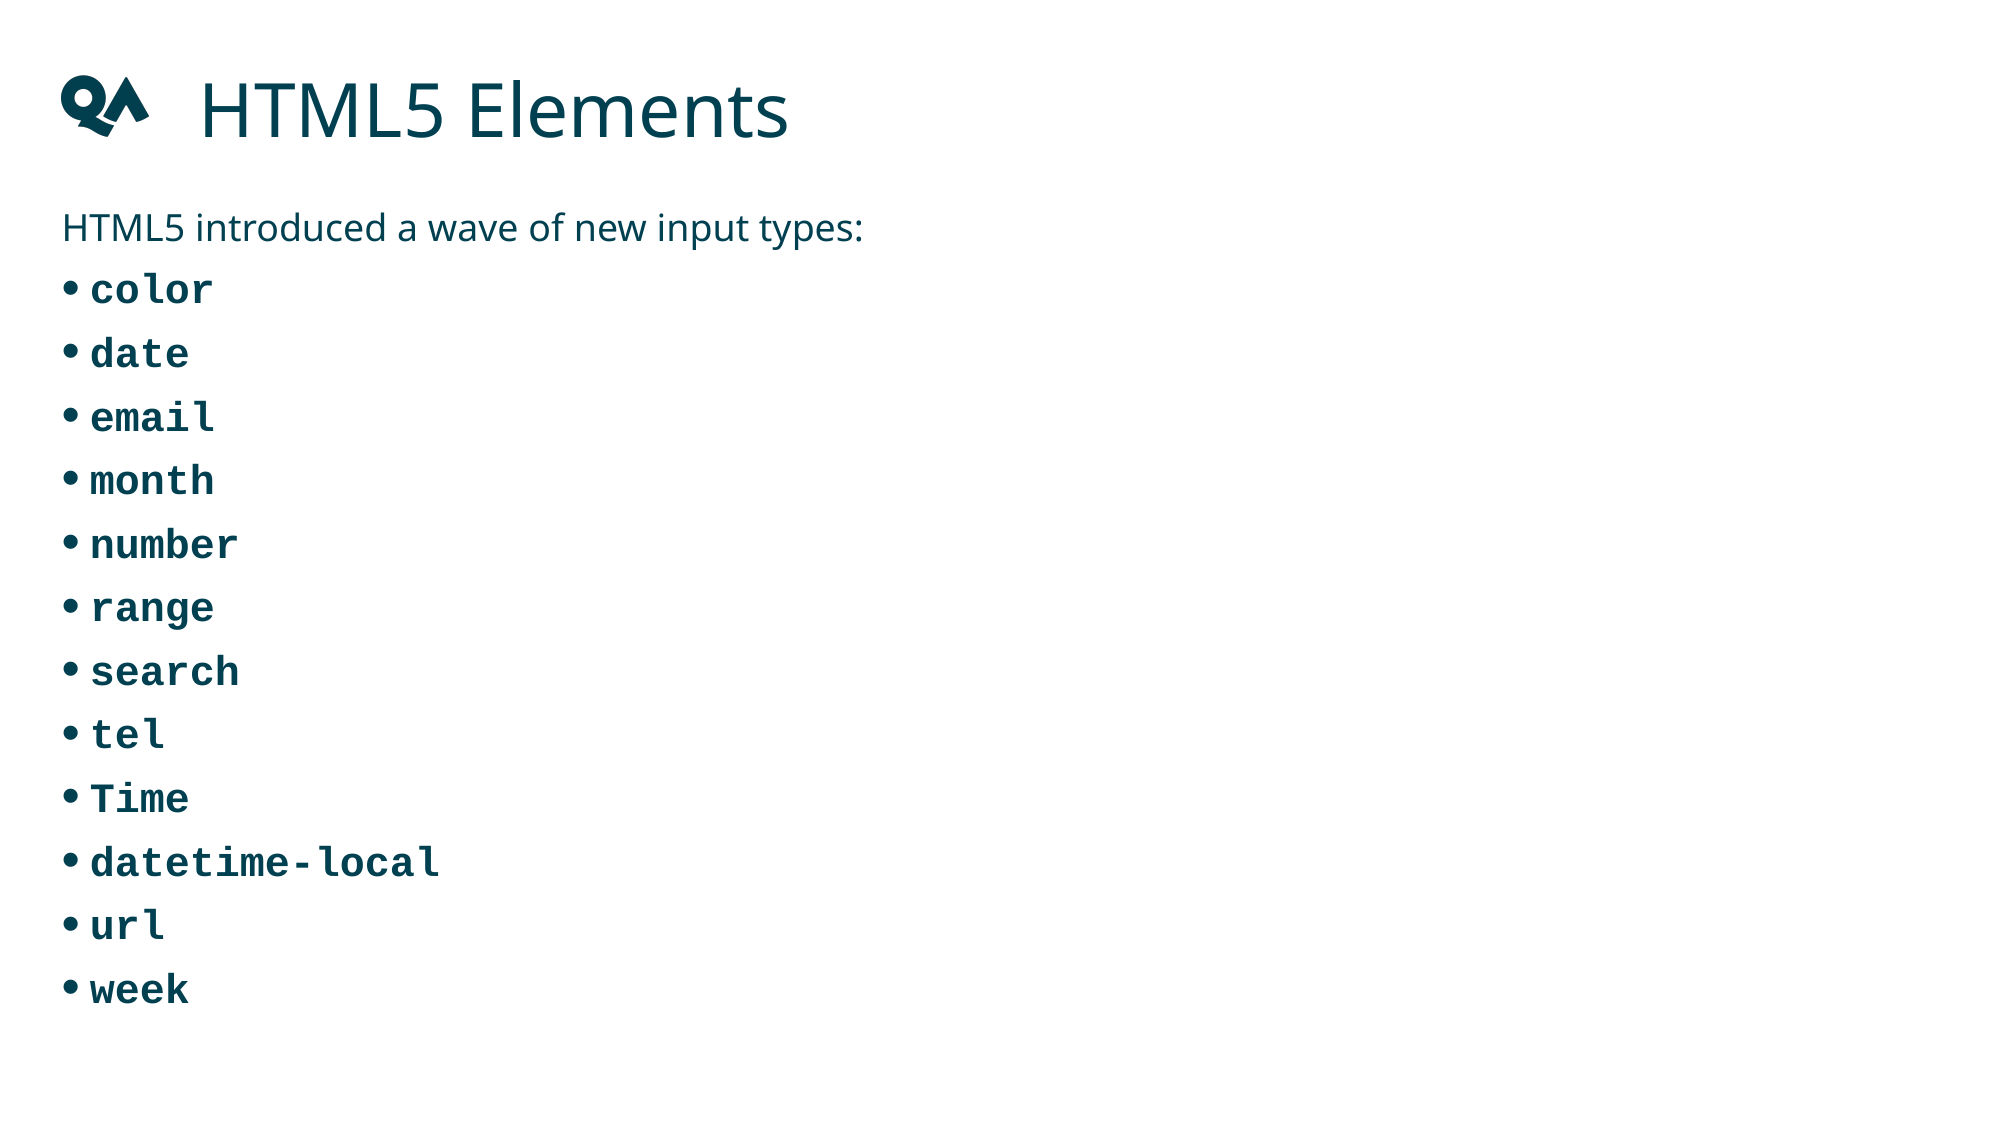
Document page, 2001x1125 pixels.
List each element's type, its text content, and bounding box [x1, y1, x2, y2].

picture [44, 61, 166, 148]
list HTML5 introduced a wave of new input types: color date email month number range search tel Time datetime-local url week [61, 203, 1937, 1063]
list HTML5 Elements [198, 62, 1937, 148]
